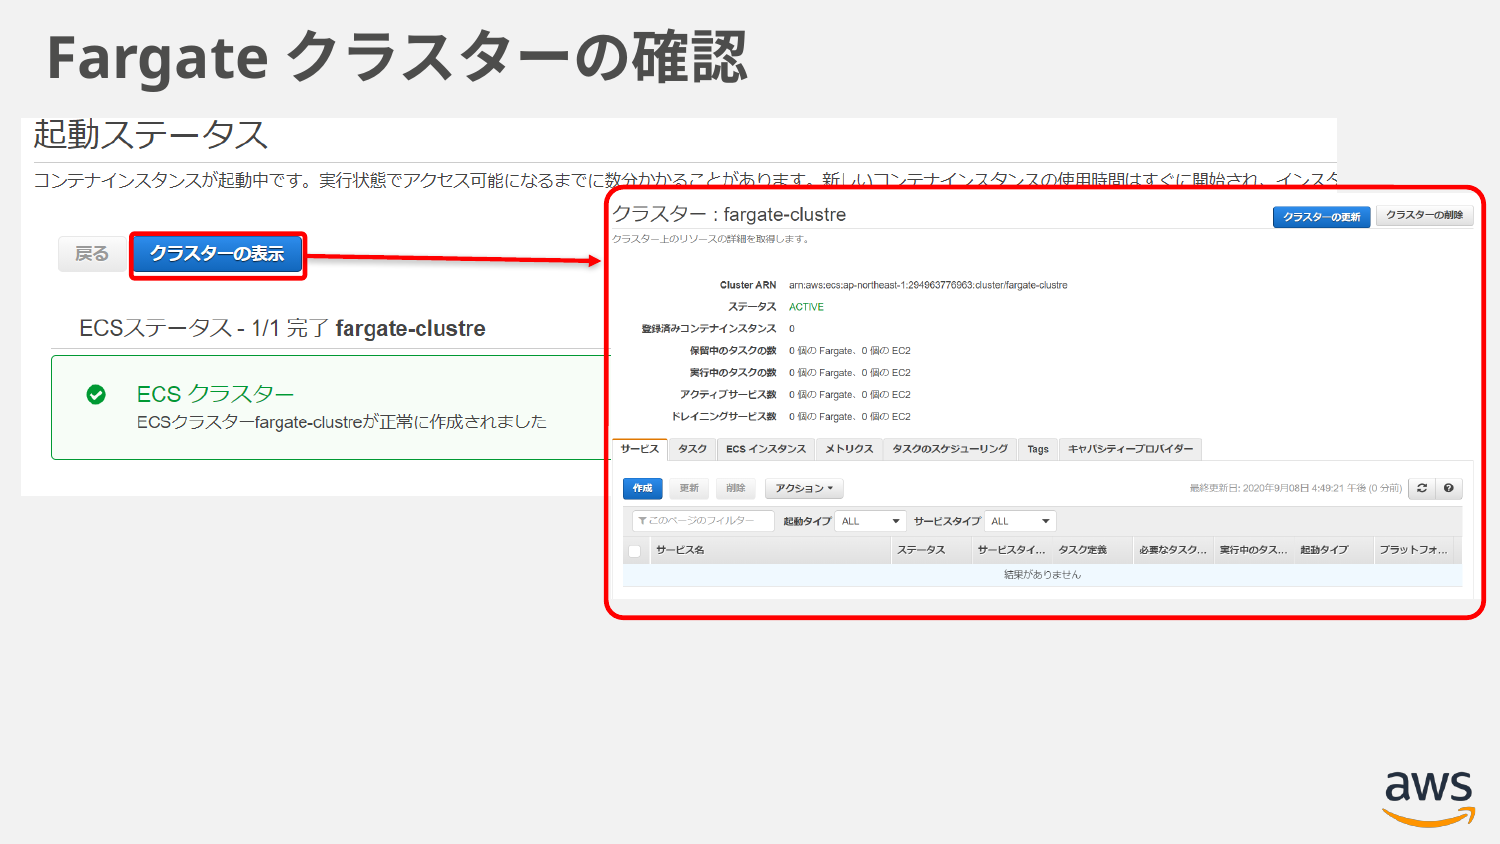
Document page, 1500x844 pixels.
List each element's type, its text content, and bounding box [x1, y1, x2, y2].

text_box [1341, 184, 1482, 192]
picture [20, 118, 1482, 599]
title Fargateクラスターの確認 [0, 0, 1500, 111]
picture [1381, 771, 1476, 828]
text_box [304, 255, 602, 262]
text_box [604, 507, 1486, 620]
